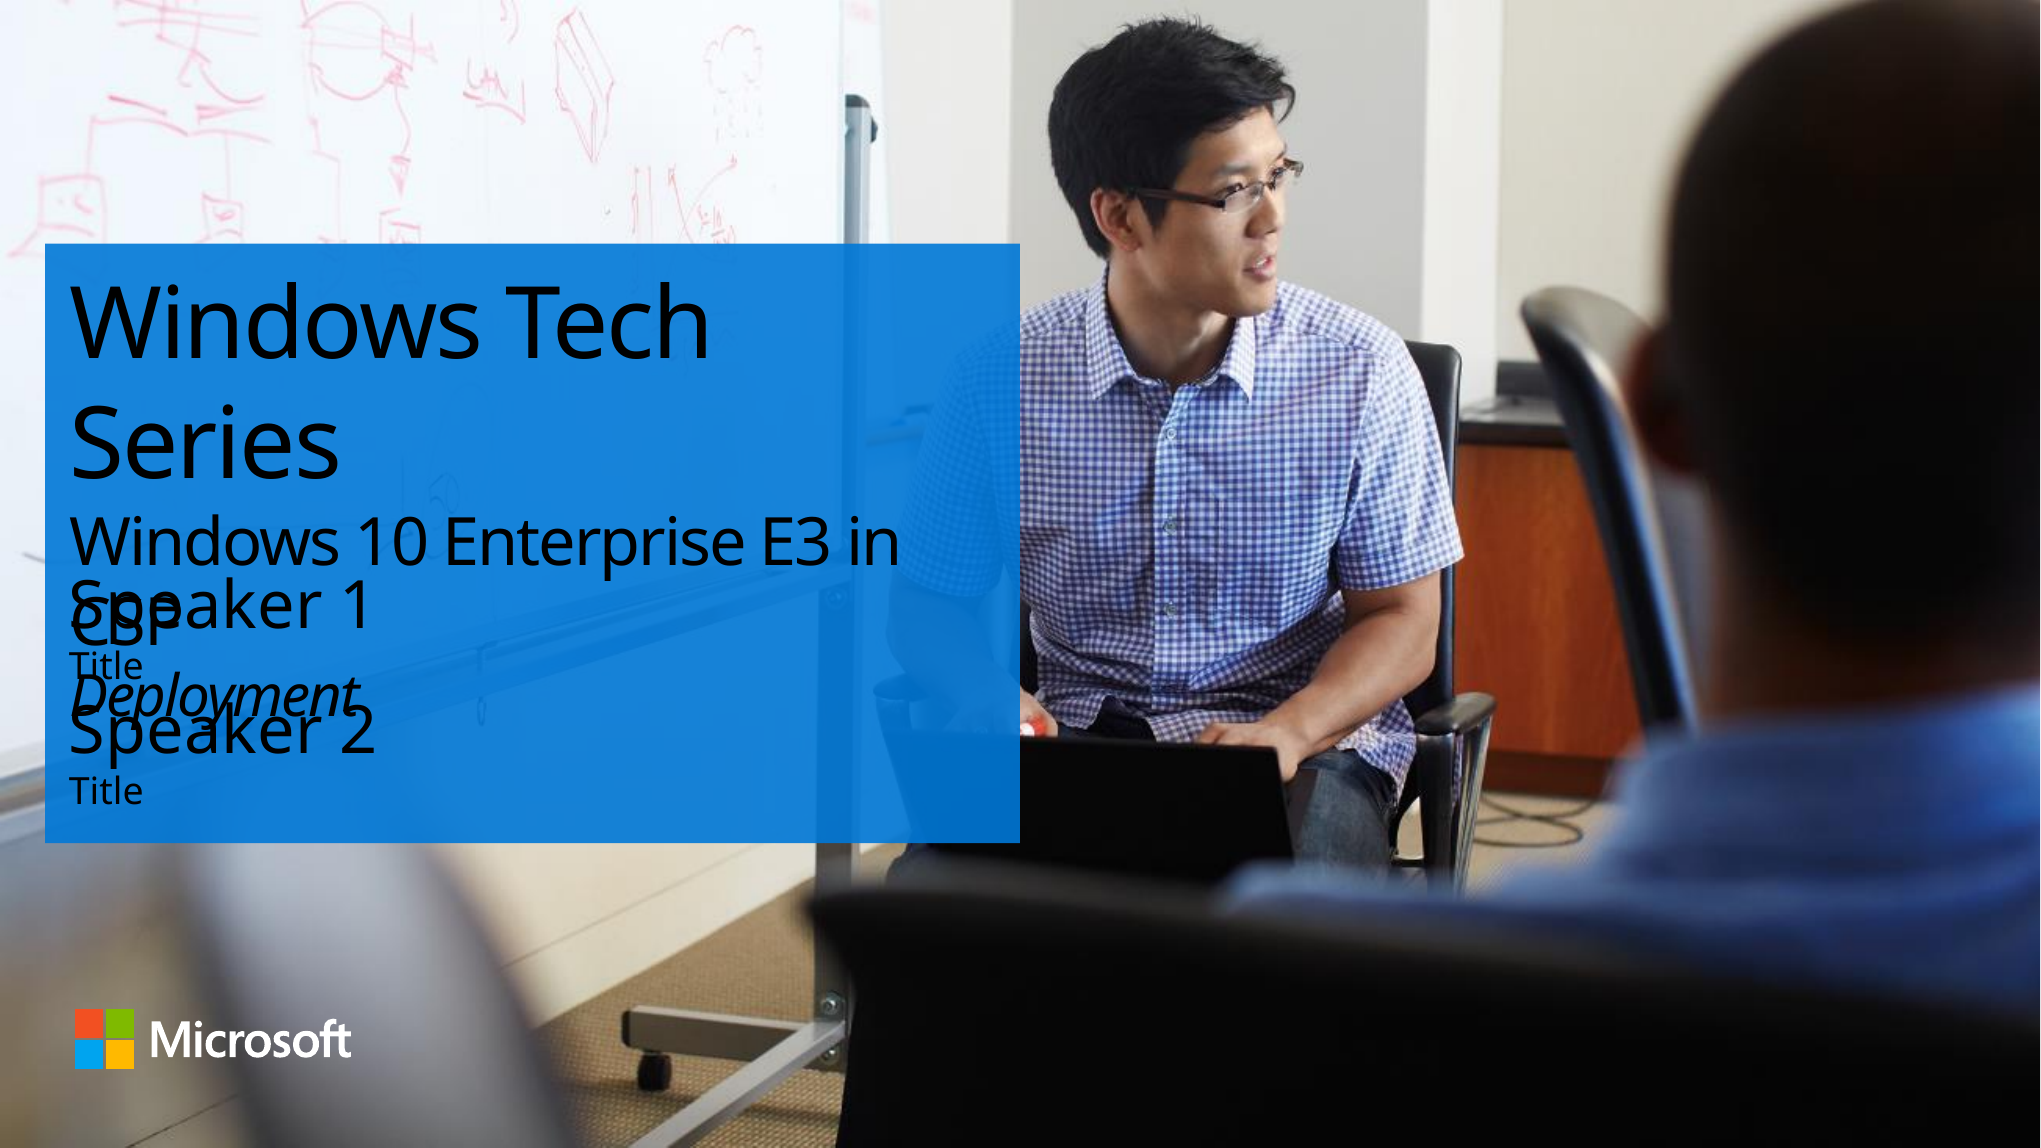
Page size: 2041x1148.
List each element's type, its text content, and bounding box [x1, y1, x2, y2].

picture [0, 0, 2041, 1148]
list Speaker 1 Title Speaker 2 Title [45, 543, 1021, 844]
title Windows Tech Series Windows 10 Enterprise E3 in CSP Deployment [45, 243, 1021, 543]
